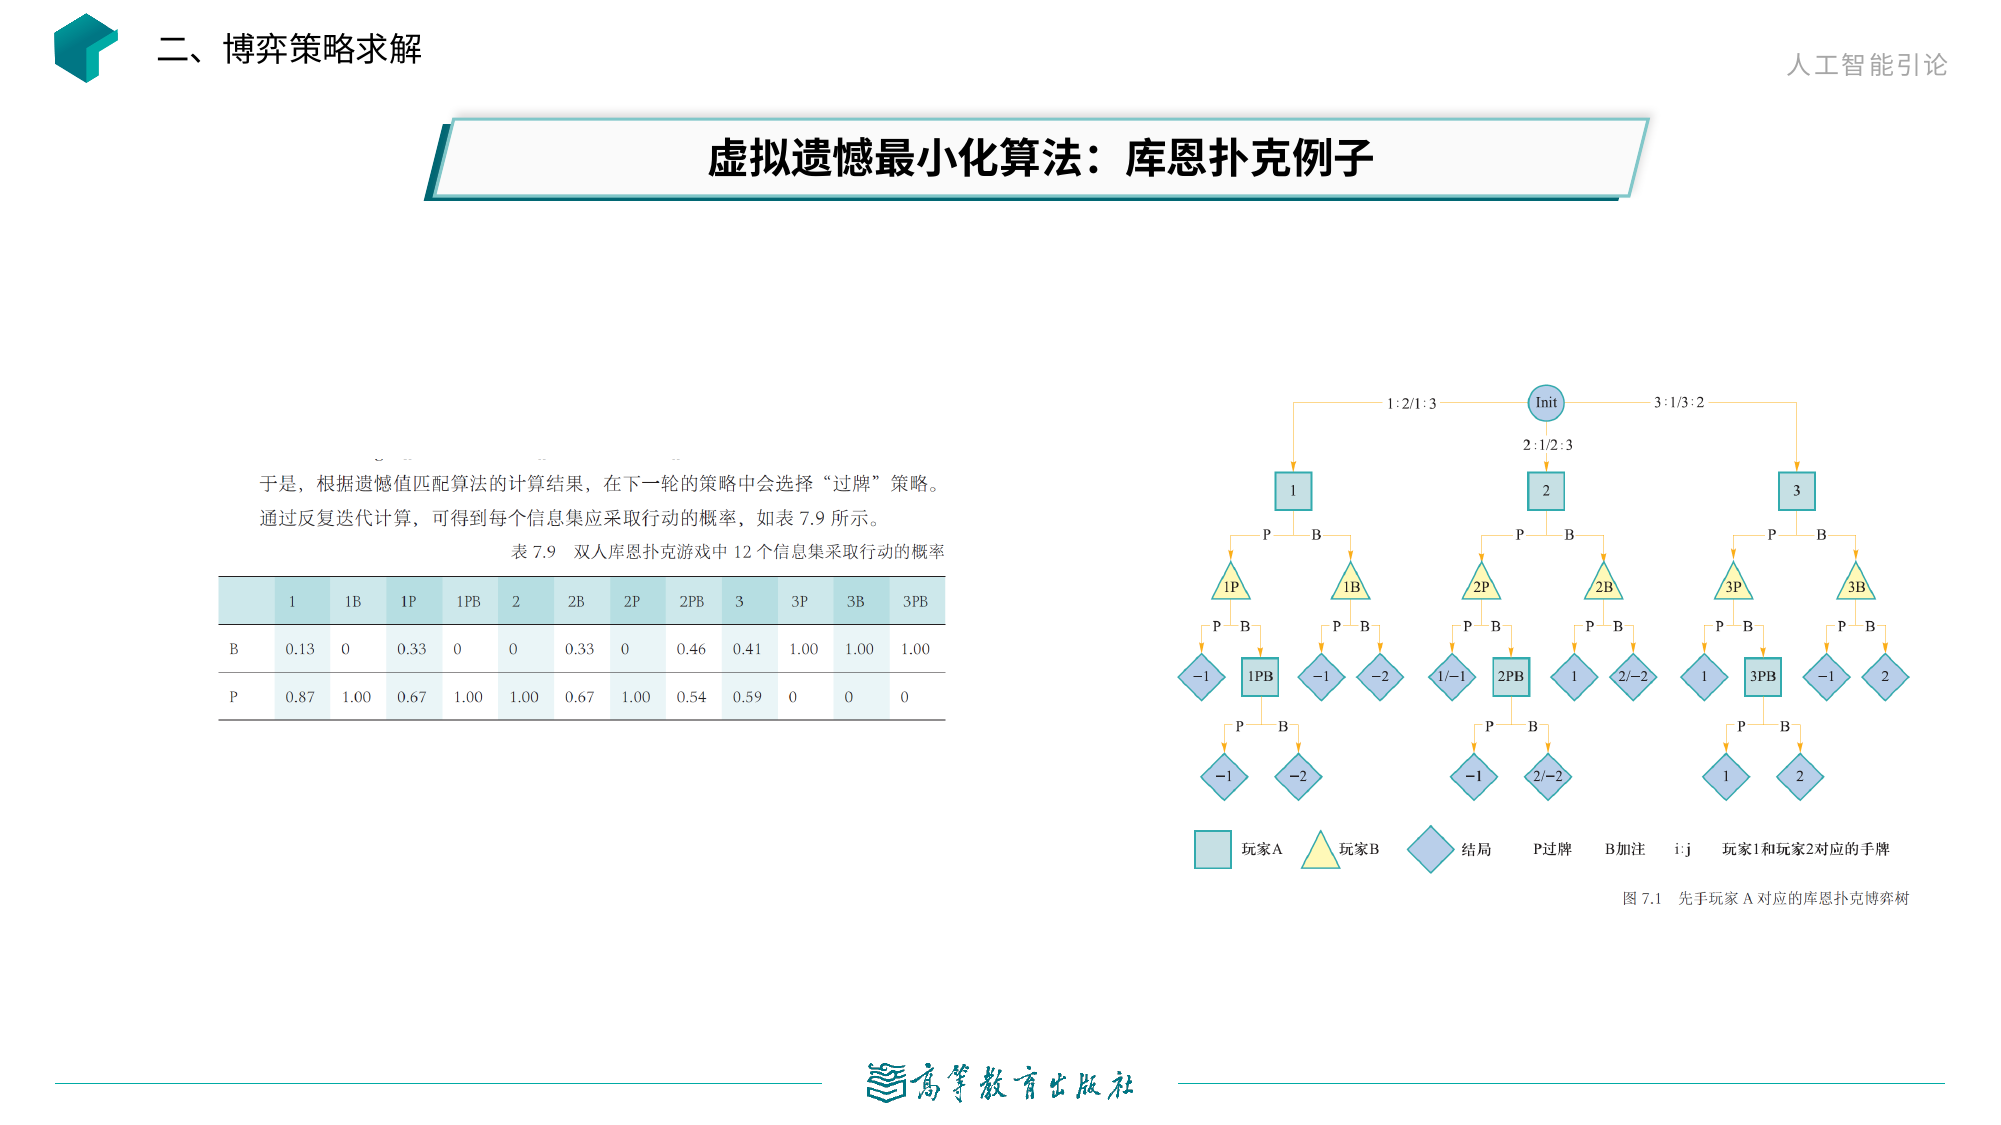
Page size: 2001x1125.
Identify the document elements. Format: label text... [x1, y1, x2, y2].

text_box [423, 119, 1649, 201]
picture [151, 459, 1031, 746]
picture [867, 1063, 1133, 1103]
picture [1173, 369, 1921, 911]
text_box 二、博弈策略求解 [141, 21, 438, 76]
